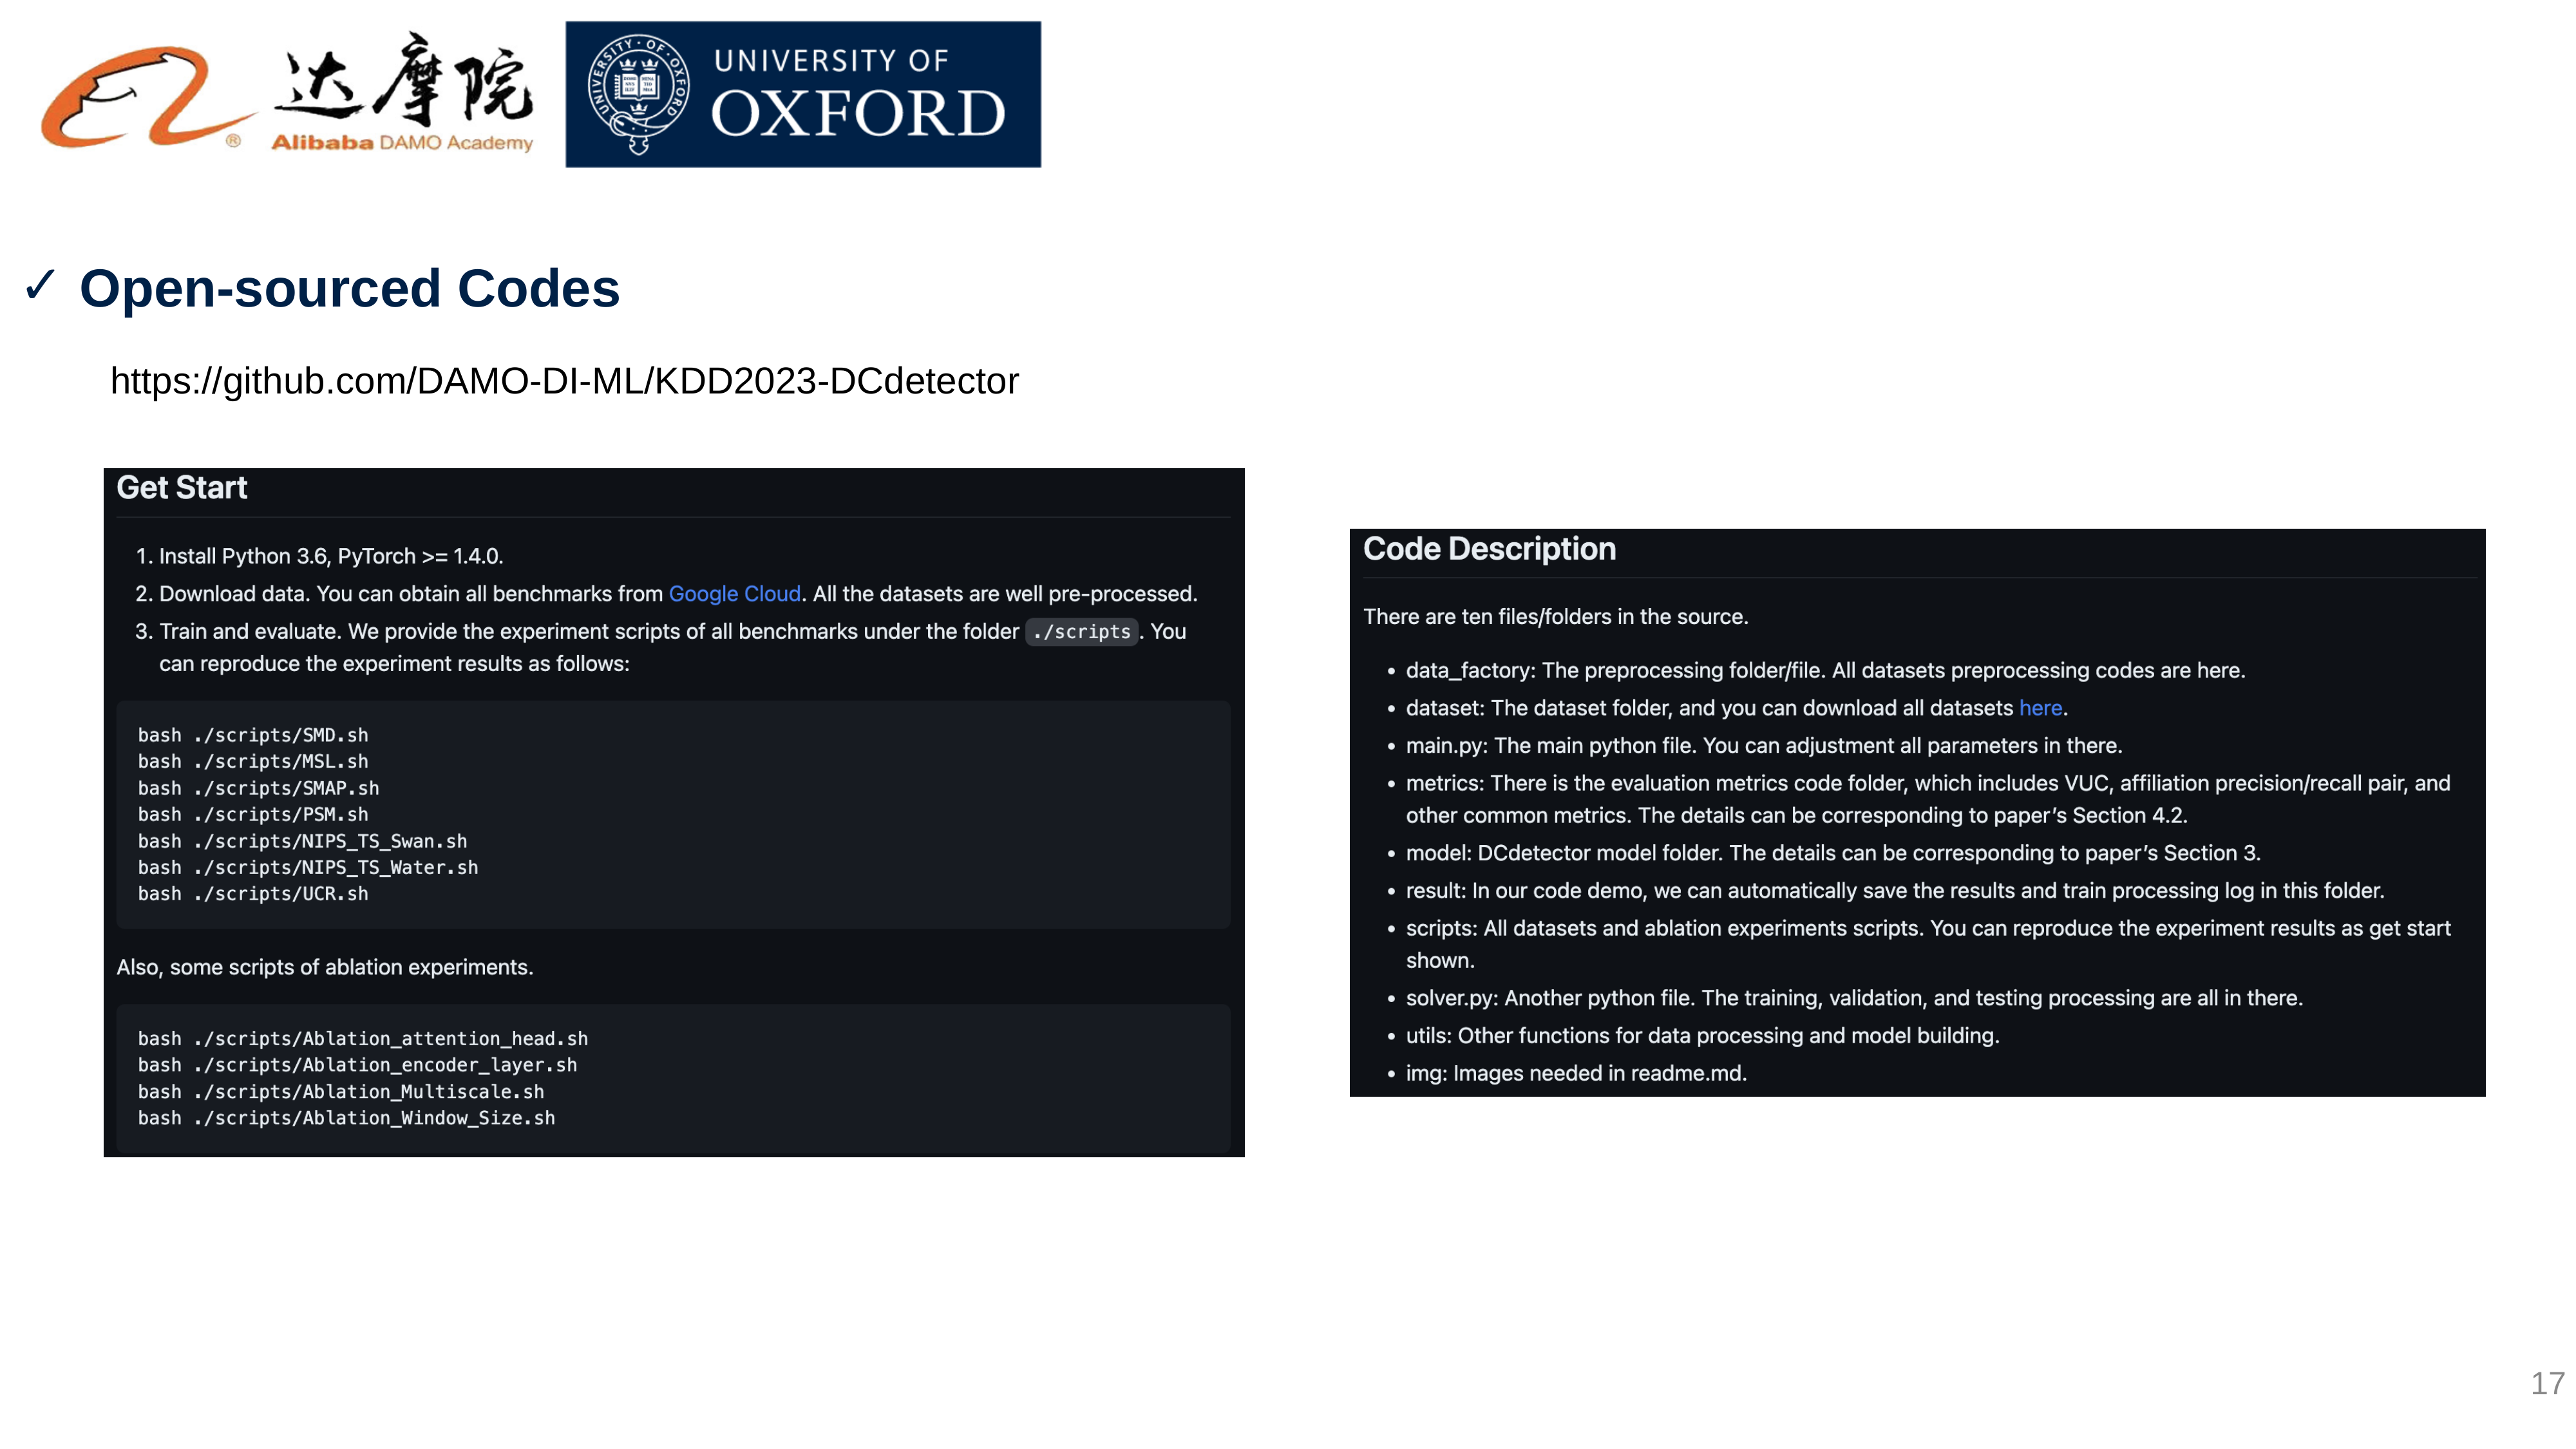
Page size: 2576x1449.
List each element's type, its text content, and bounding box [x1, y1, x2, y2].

picture [33, 19, 545, 170]
text_box Open-sourced Codes [9, 231, 2314, 327]
picture [1350, 529, 2486, 1097]
picture [564, 19, 1044, 170]
slide_number 17 [2519, 1353, 2576, 1410]
text_box https://github.com/DAMO-DI-ML/KDD2023-DCdetector [100, 346, 1031, 411]
picture [104, 468, 1245, 1157]
